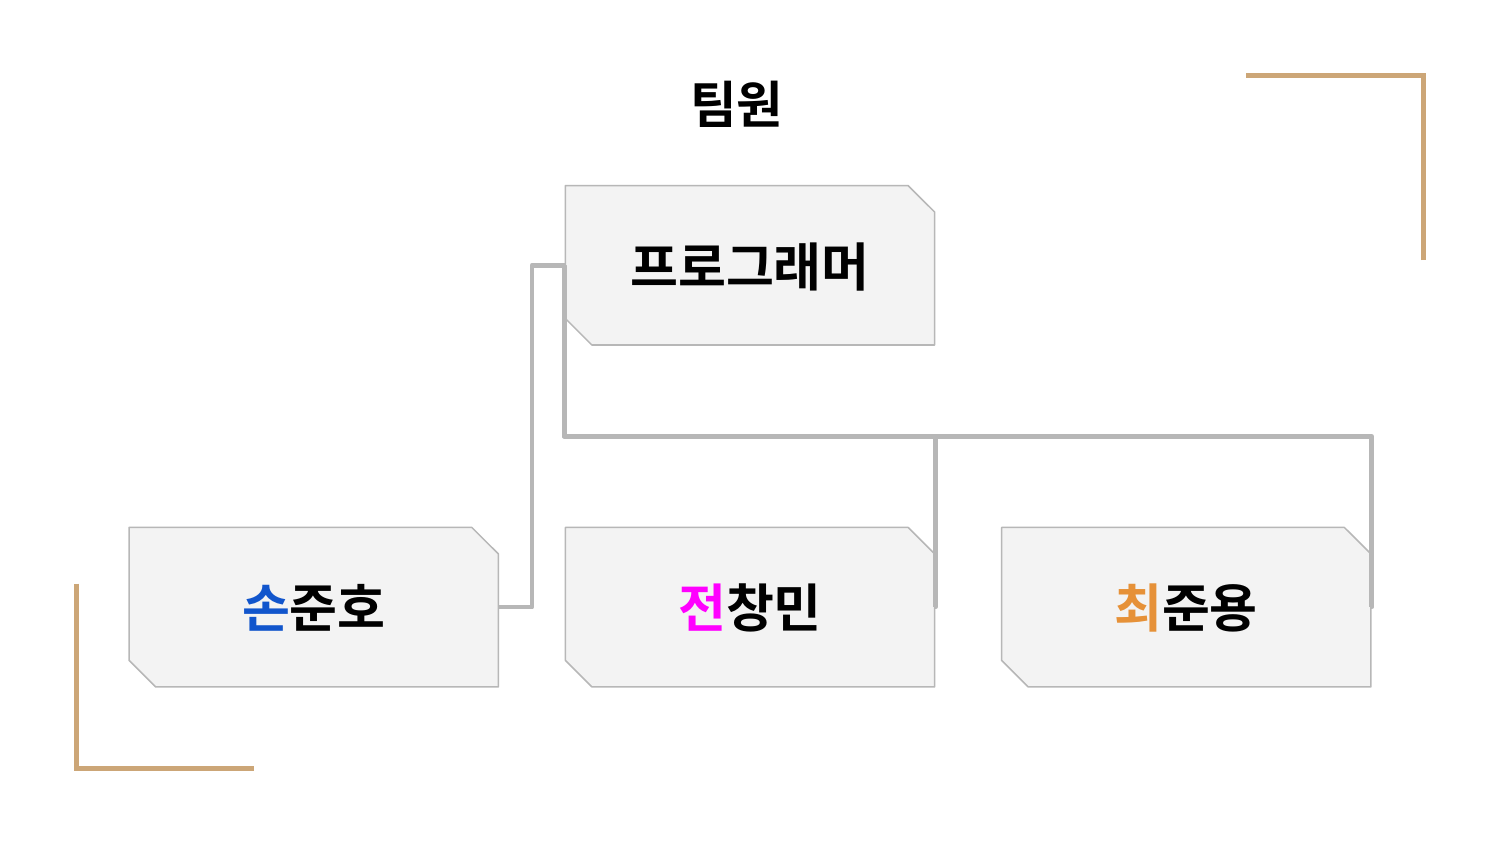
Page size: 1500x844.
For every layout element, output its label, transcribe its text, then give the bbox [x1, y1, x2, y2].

text_box 최준용 [1004, 527, 1371, 687]
text_box 전창민 [568, 527, 935, 687]
text_box 프로그래머 [565, 185, 935, 346]
subtitle 팀원 [675, 39, 825, 155]
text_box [876, 217, 1060, 655]
text_box 손준호 [129, 527, 499, 687]
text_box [440, 217, 624, 655]
